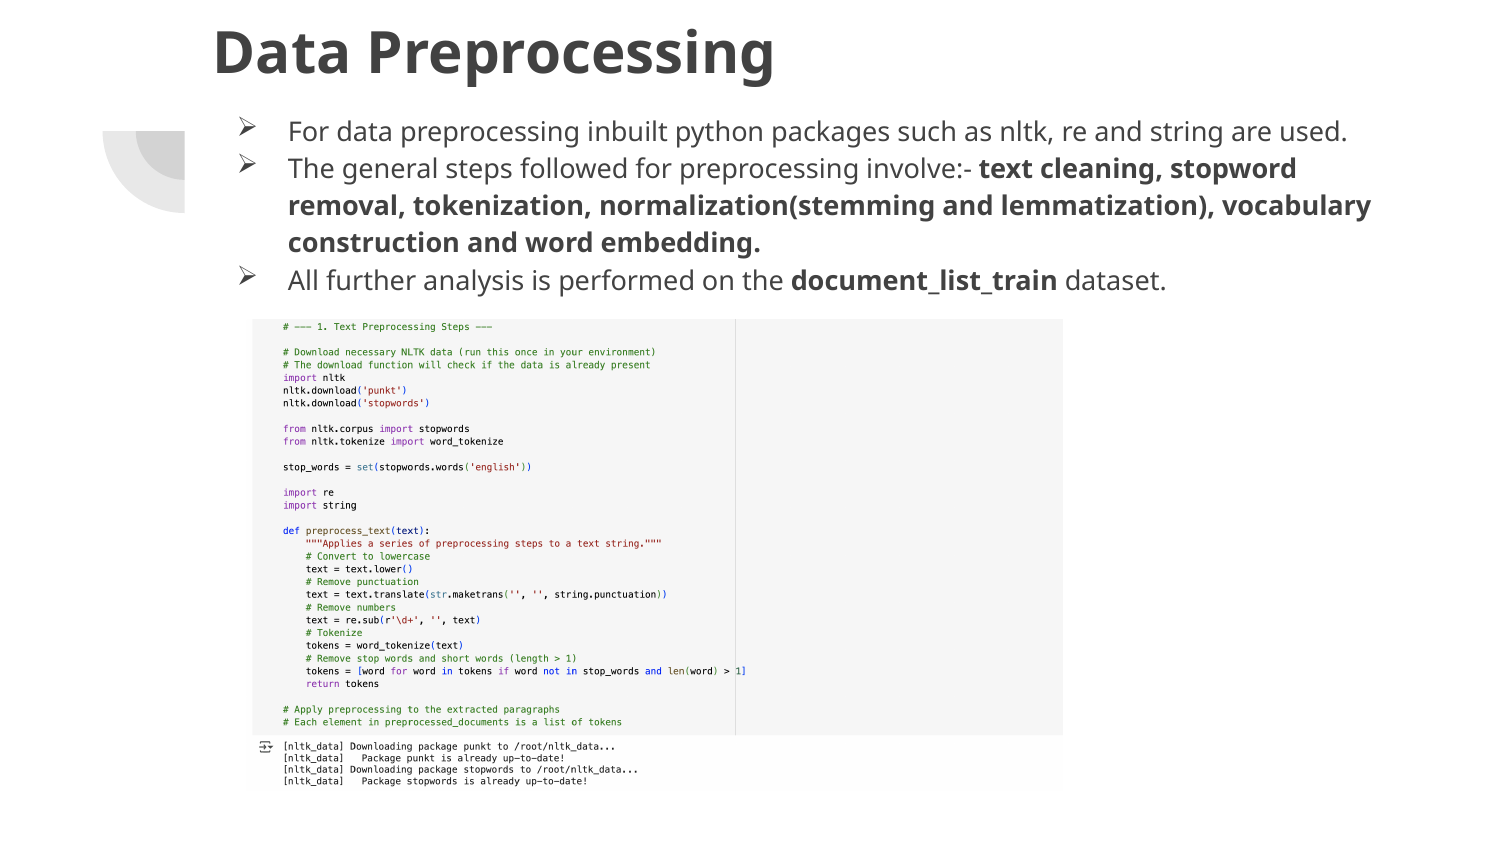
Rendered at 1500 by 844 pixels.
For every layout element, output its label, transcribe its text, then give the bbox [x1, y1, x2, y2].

list For data preprocessing inbuilt python packages such as nltk, re and string are used. The general steps followed for preprocessing involve:- text cleaning, stopword removal, tokenization, normalization(stemming and lemmatization), vocabulary construction and word embedding. All further analysis is performed on the document_list_train dataset. [197, 94, 1387, 771]
title Data Preprocessing [197, 0, 1352, 94]
picture [246, 319, 1063, 791]
